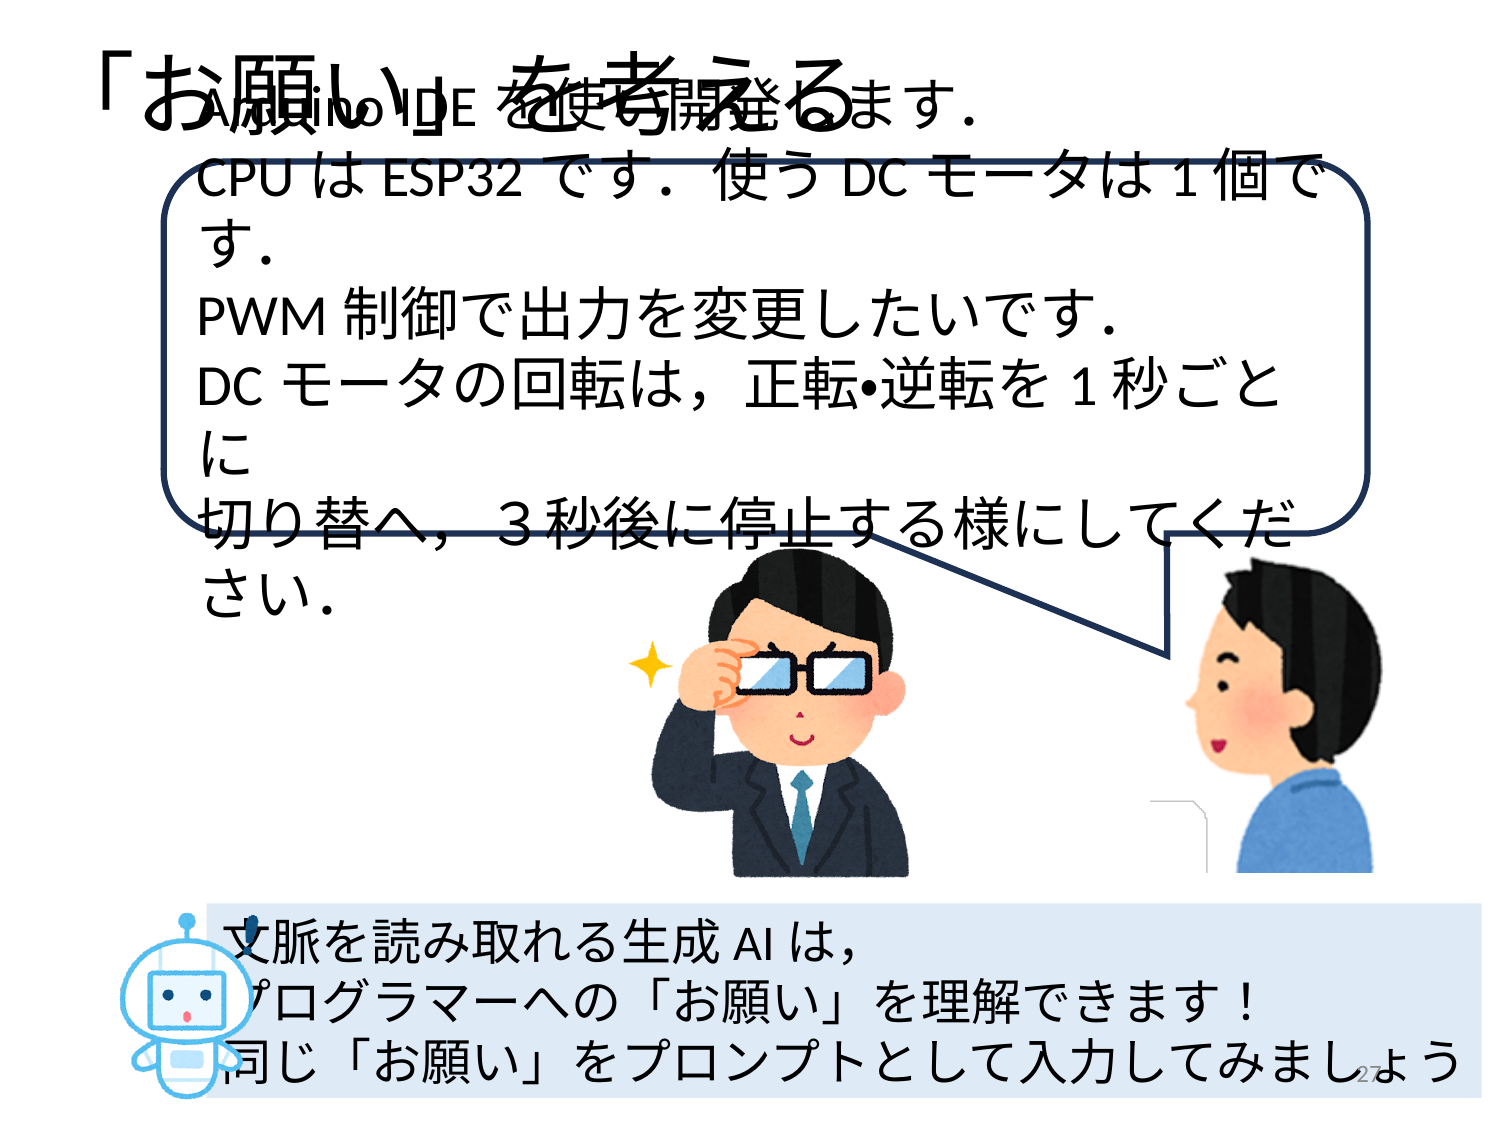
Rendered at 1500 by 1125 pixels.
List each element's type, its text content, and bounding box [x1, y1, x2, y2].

slide_number 27 [1059, 1042, 1397, 1103]
title 「お願い」を考える [28, 19, 928, 178]
picture [1150, 550, 1394, 873]
picture [615, 533, 922, 891]
picture [99, 908, 273, 1106]
text_box Arduino IDEを使い開発します． CPUはESP32です．使うDCモータは1個です． PWM制御で出力を変更したいです． DCモータの回転は，正転・逆転を1秒ごとに 切り替へ，３秒後に停止する様にしてください． [162, 160, 1369, 650]
text_box 文脈を読み取れる生成AIは， プログラマーへの「お願い」を理解できます！ 同じ「お願い」をプロンプトとして入力してみましょう [206, 903, 1482, 1099]
